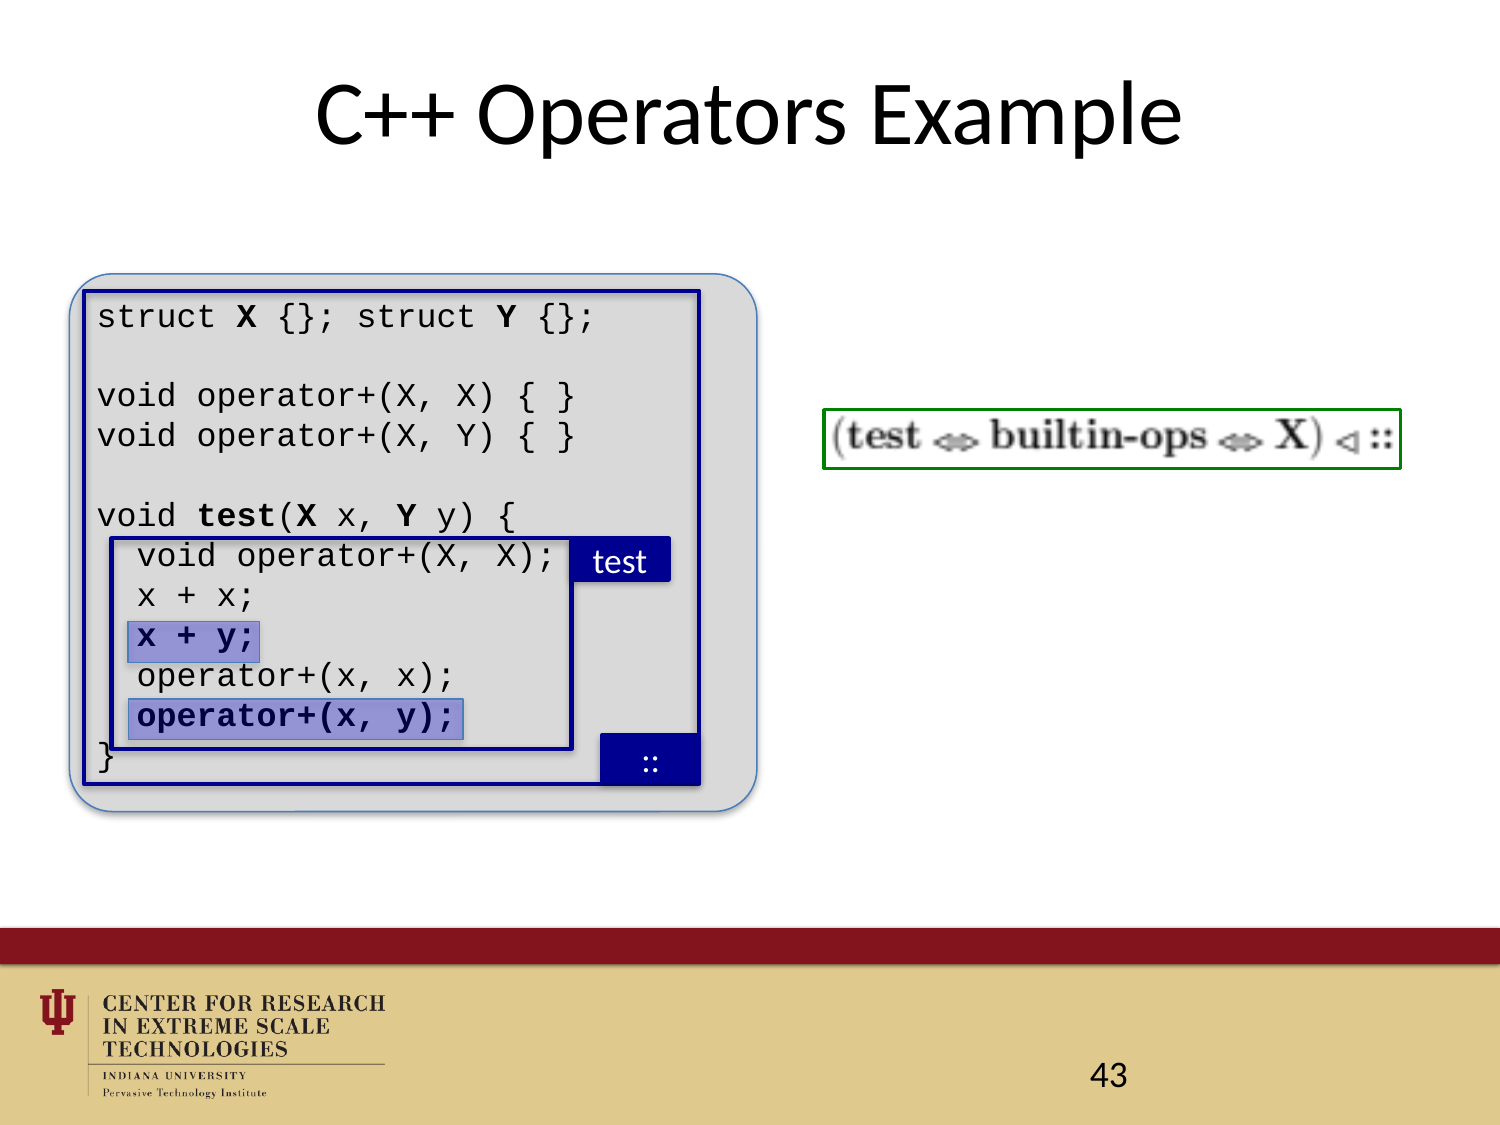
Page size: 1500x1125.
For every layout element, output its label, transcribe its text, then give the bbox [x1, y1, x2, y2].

text_box [83, 290, 700, 784]
slide_number 43 [1074, 1042, 1425, 1103]
text_box [128, 698, 464, 740]
picture [25, 979, 399, 1109]
text_box :: [602, 734, 700, 782]
text_box [127, 621, 260, 663]
text_box struct X {}; struct Y {}; void operator+(X, X) { } void operator+(X, Y) { } void test(X x, Y y) { void operator+(X, X); x + x; x + y; operator+(x, x); operator+(x, y); } [68, 273, 758, 813]
title C++ Operators Example [75, 45, 1425, 233]
picture [825, 410, 1400, 467]
